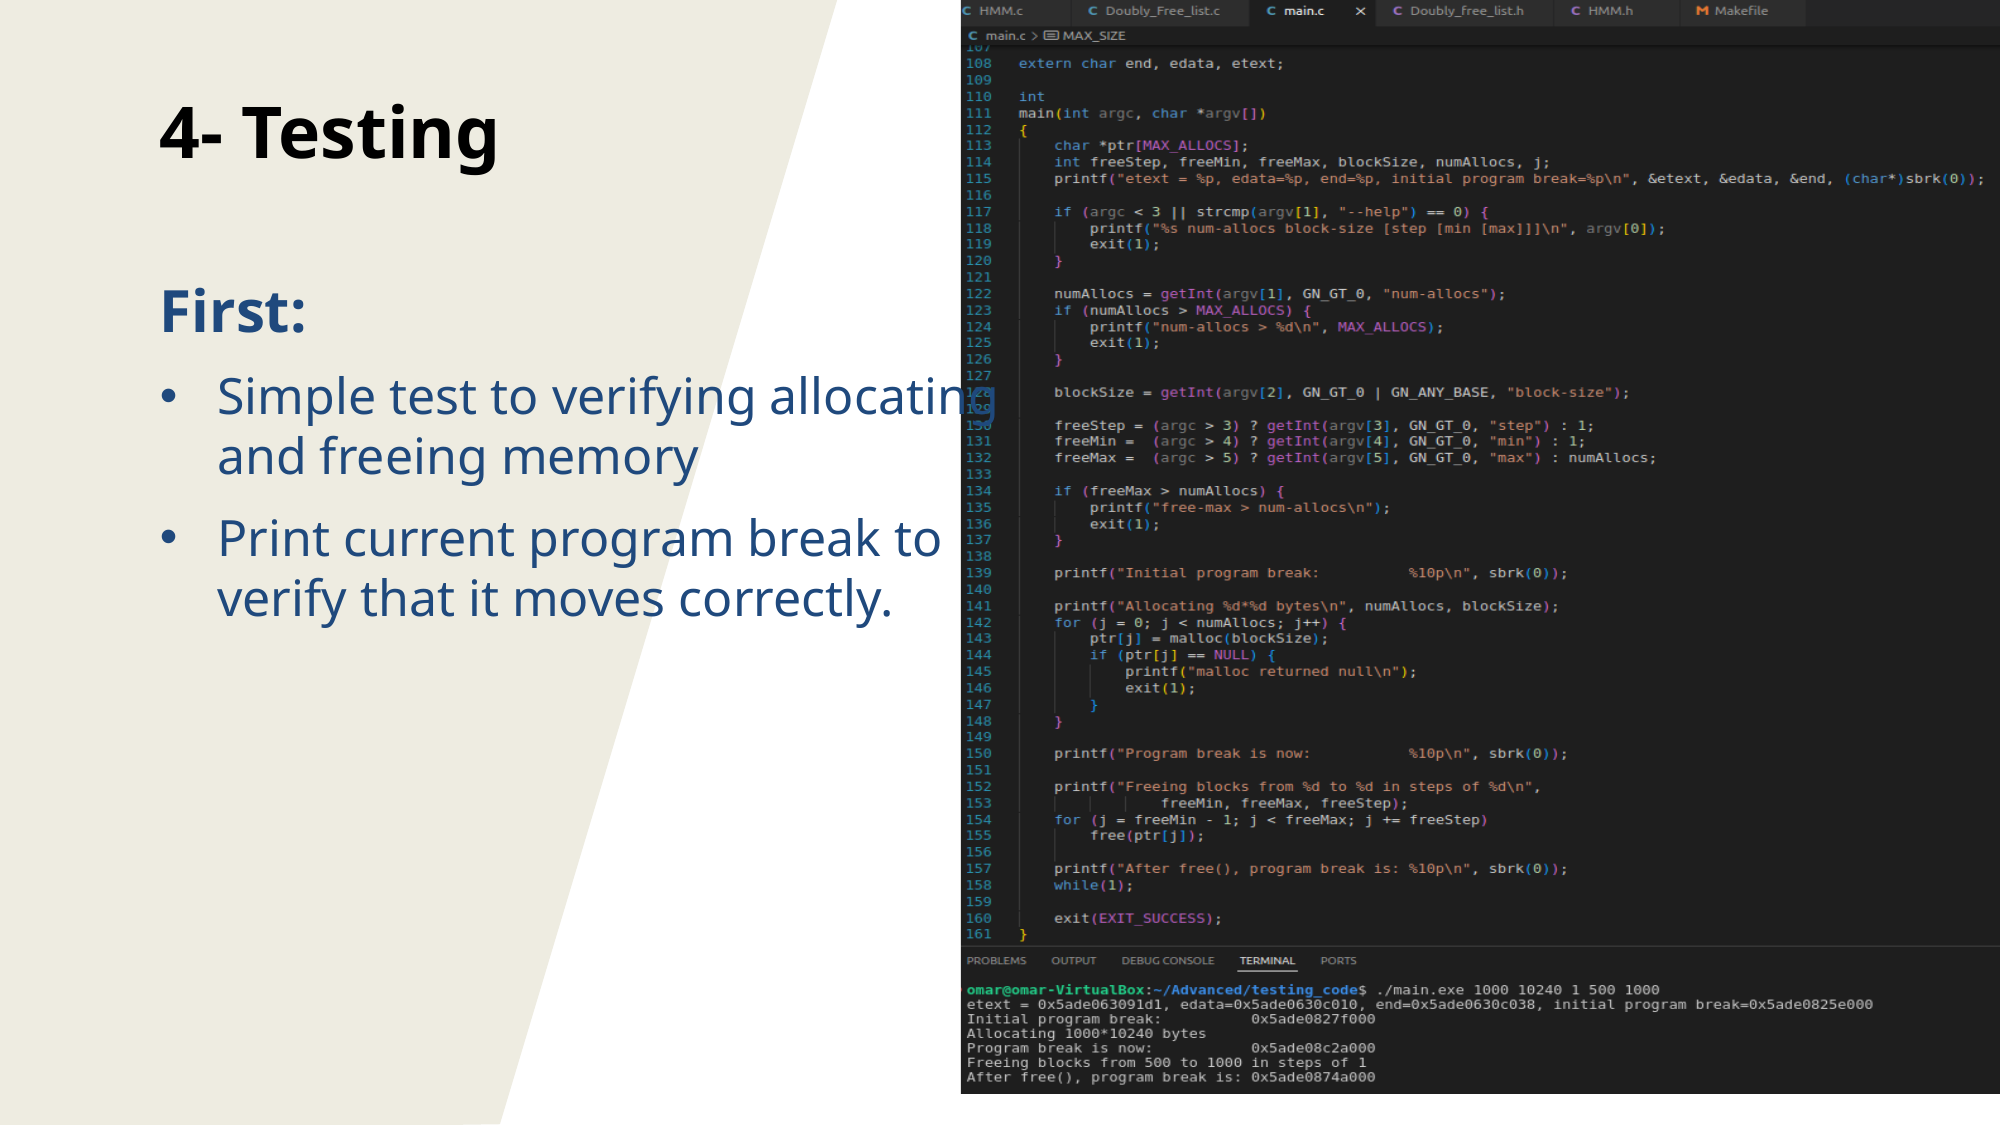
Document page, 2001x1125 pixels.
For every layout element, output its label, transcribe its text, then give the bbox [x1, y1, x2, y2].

title 4- Testing [144, 79, 955, 266]
picture [960, 0, 2000, 1094]
text_box [0, 0, 838, 1125]
text_box First: Simple test to verifying allocating and freeing memory Print current program break to verify that it moves correctly. [127, 266, 955, 703]
